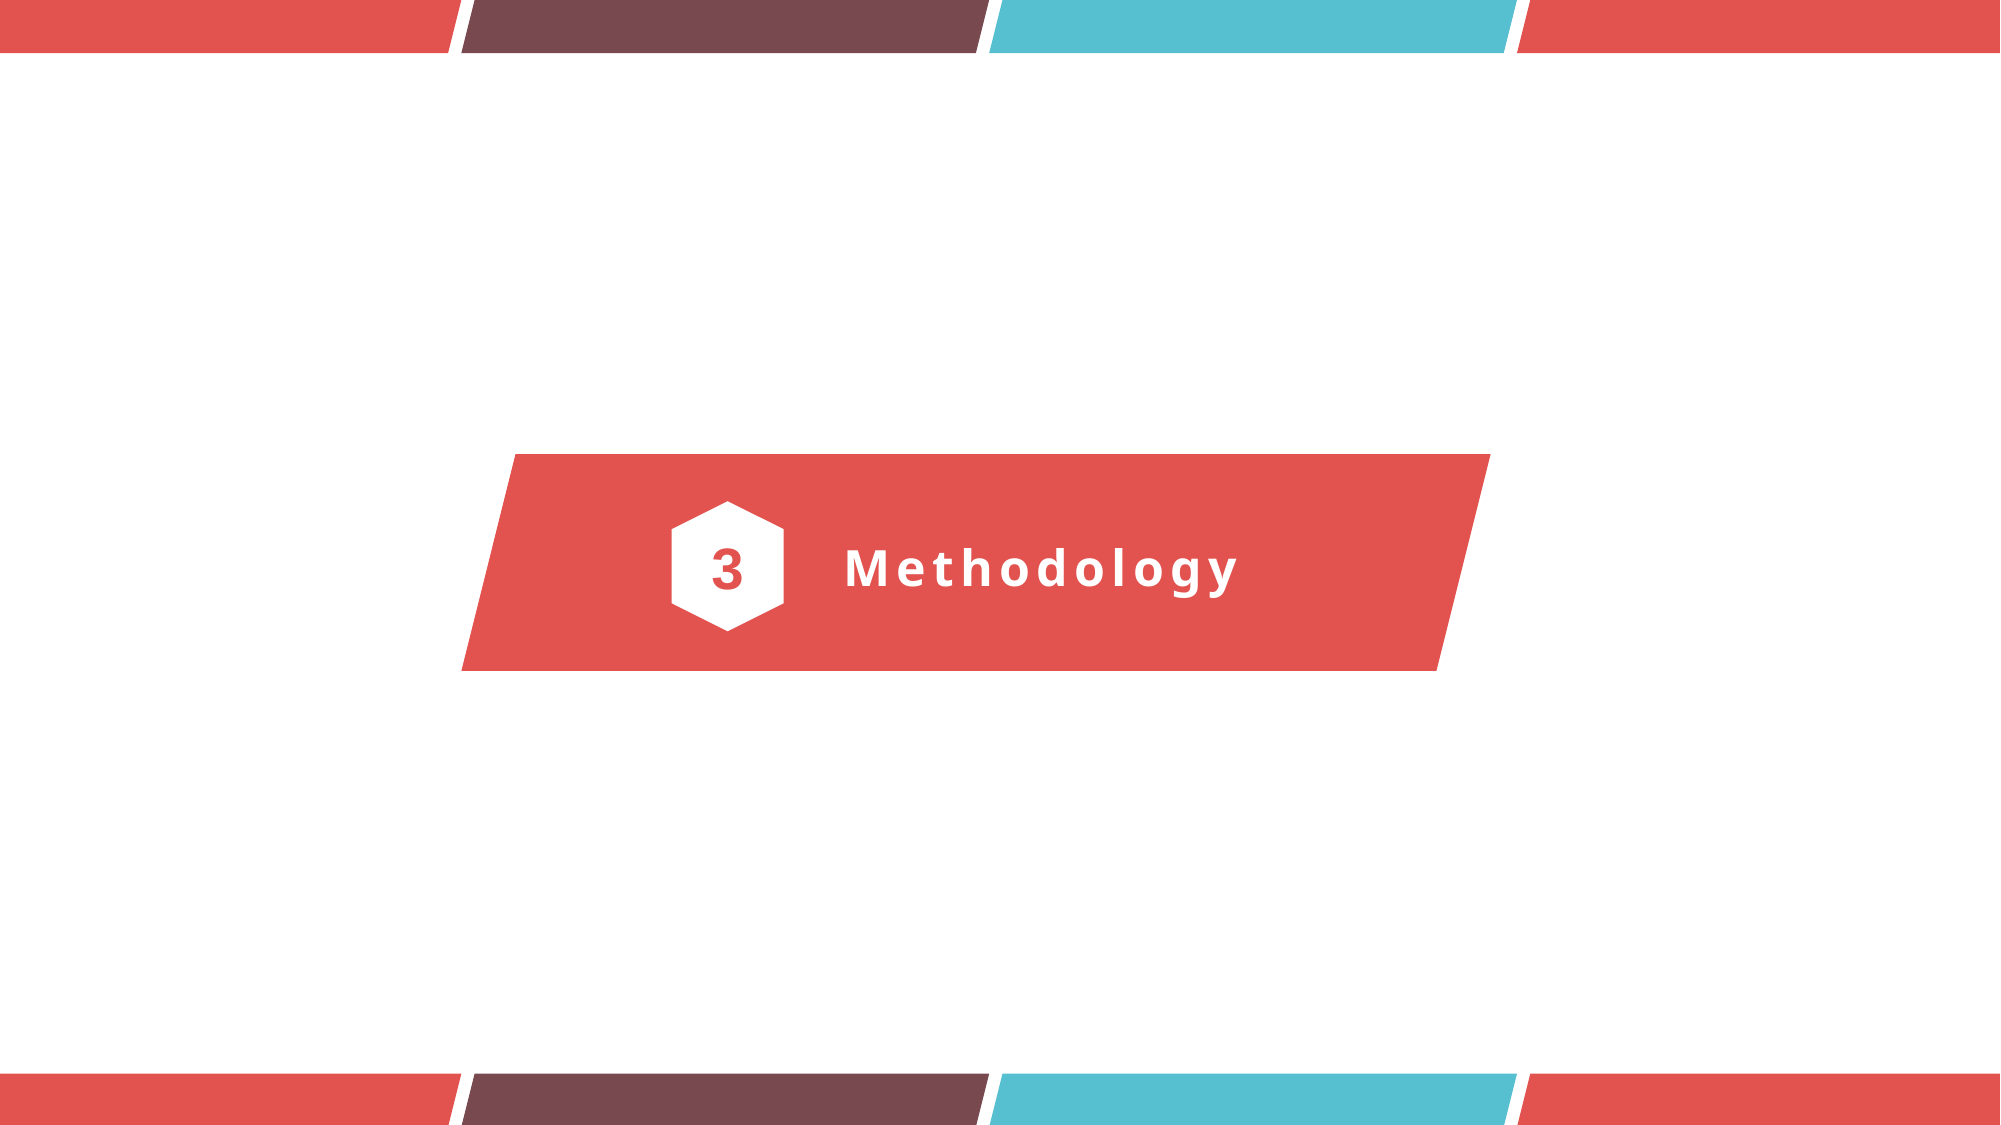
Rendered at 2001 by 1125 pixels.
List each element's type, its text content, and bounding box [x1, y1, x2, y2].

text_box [0, 0, 2000, 54]
text_box [670, 500, 785, 633]
text_box Methodology [826, 529, 1272, 605]
text_box 3 [690, 523, 765, 609]
text_box [460, 452, 1492, 672]
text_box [0, 1073, 2000, 1125]
